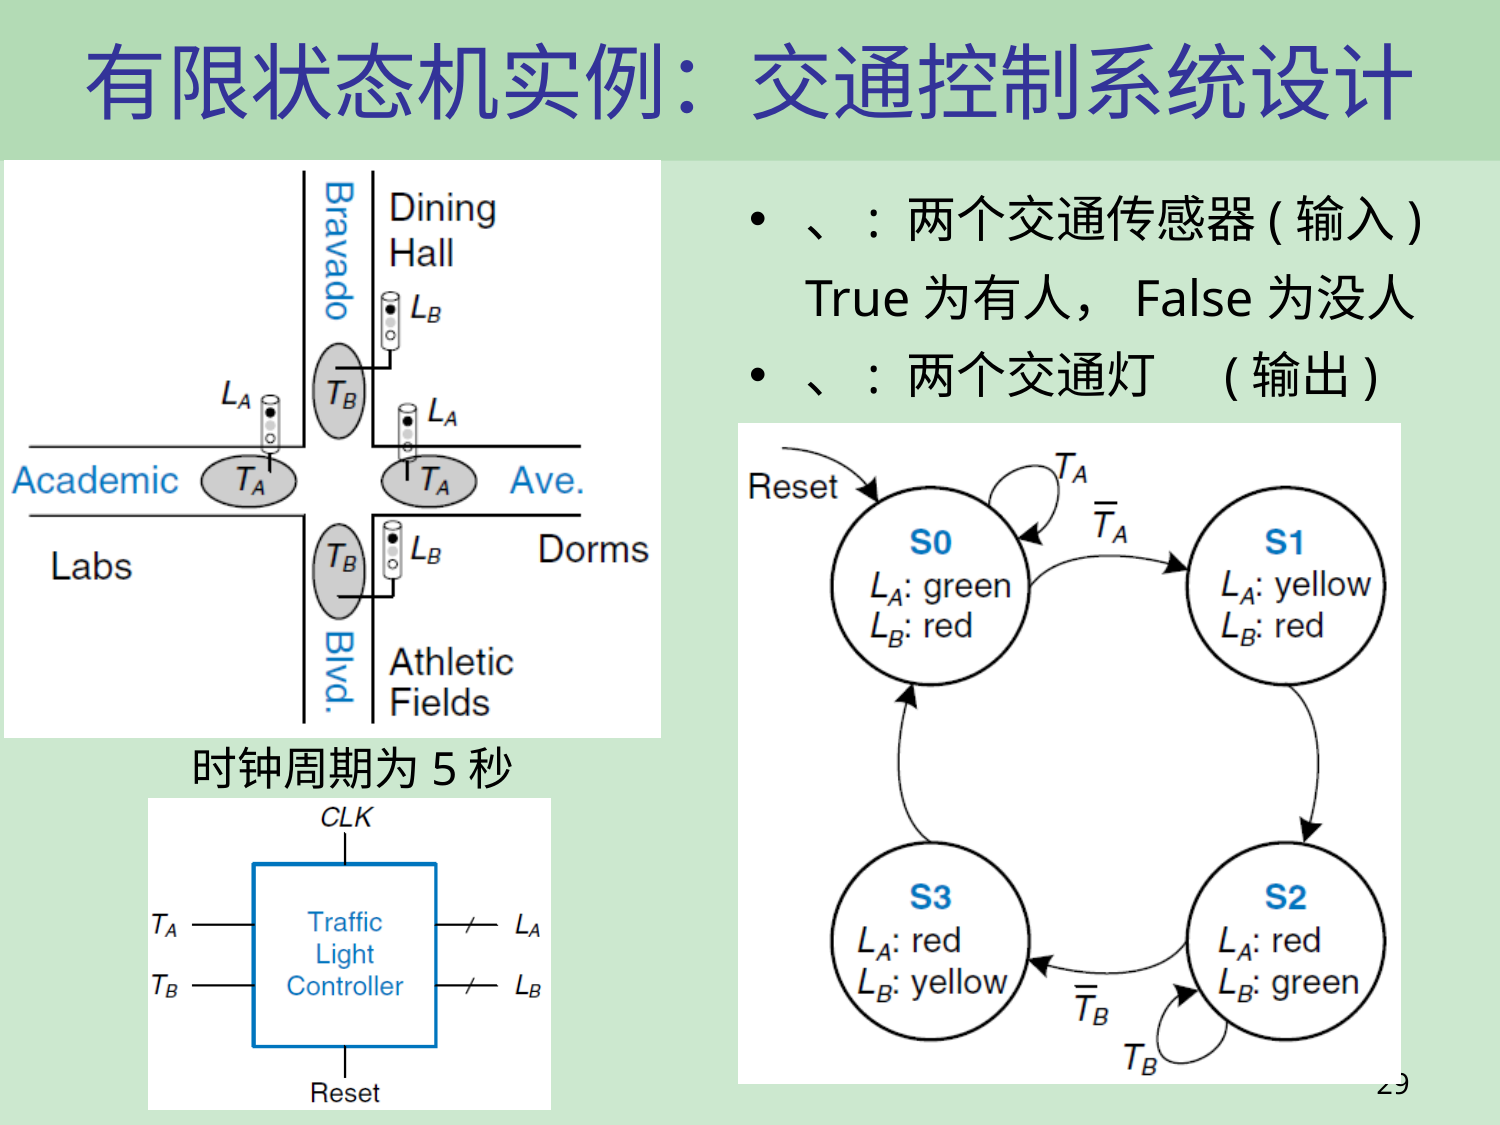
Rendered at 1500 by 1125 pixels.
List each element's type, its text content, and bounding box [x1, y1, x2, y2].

picture [737, 422, 1401, 1084]
text_box 时钟周期为5秒 [176, 747, 530, 796]
slide_number 29 [1112, 1037, 1426, 1113]
picture [147, 797, 552, 1111]
picture [4, 160, 661, 738]
title 有限状态机实例：交通控制系统设计 [17, 11, 1483, 149]
